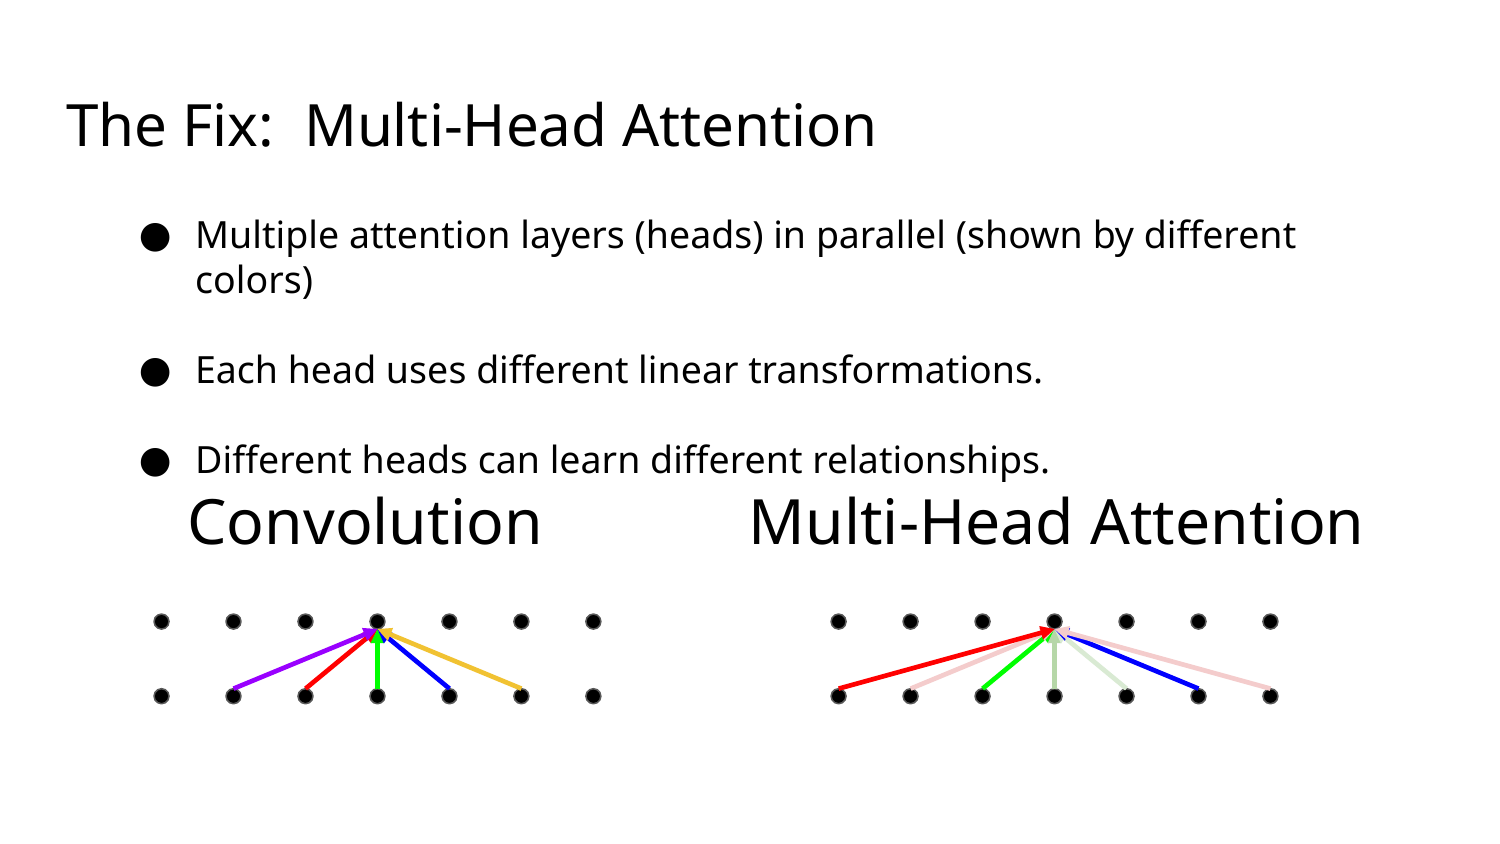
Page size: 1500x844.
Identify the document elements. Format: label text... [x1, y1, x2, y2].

text_box [369, 614, 385, 626]
text_box [441, 614, 457, 627]
text_box [903, 614, 919, 627]
text_box [297, 696, 313, 704]
text_box Multi-Head Attention [730, 466, 1384, 580]
text_box [154, 688, 170, 704]
text_box [975, 697, 990, 704]
text_box [1047, 697, 1062, 704]
text_box [1191, 696, 1207, 704]
text_box Convolution [144, 466, 586, 580]
text_box [513, 614, 529, 629]
text_box [1119, 697, 1134, 704]
text_box [585, 614, 601, 630]
text_box [513, 690, 529, 704]
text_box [1055, 628, 1271, 689]
text_box [442, 696, 457, 704]
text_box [377, 628, 522, 689]
text_box [1262, 689, 1278, 704]
text_box [585, 688, 601, 704]
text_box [233, 628, 376, 689]
title The Fix: Multi-Head Attention [51, 72, 1449, 167]
text_box [297, 614, 313, 627]
text_box Multiple attention layers (heads) in parallel (shown by different colors) Each head uses different linear transformations. Different heads can learn different relationships. [105, 195, 1383, 443]
text_box [831, 690, 847, 704]
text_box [838, 628, 1055, 689]
text_box [226, 614, 242, 629]
text_box [370, 697, 385, 704]
text_box [831, 614, 847, 629]
text_box [1047, 614, 1063, 626]
text_box [1262, 614, 1278, 629]
text_box [154, 614, 170, 630]
text_box [1119, 614, 1135, 626]
text_box [1191, 614, 1207, 627]
text_box [975, 614, 991, 626]
text_box [903, 696, 918, 704]
text_box [226, 690, 242, 704]
